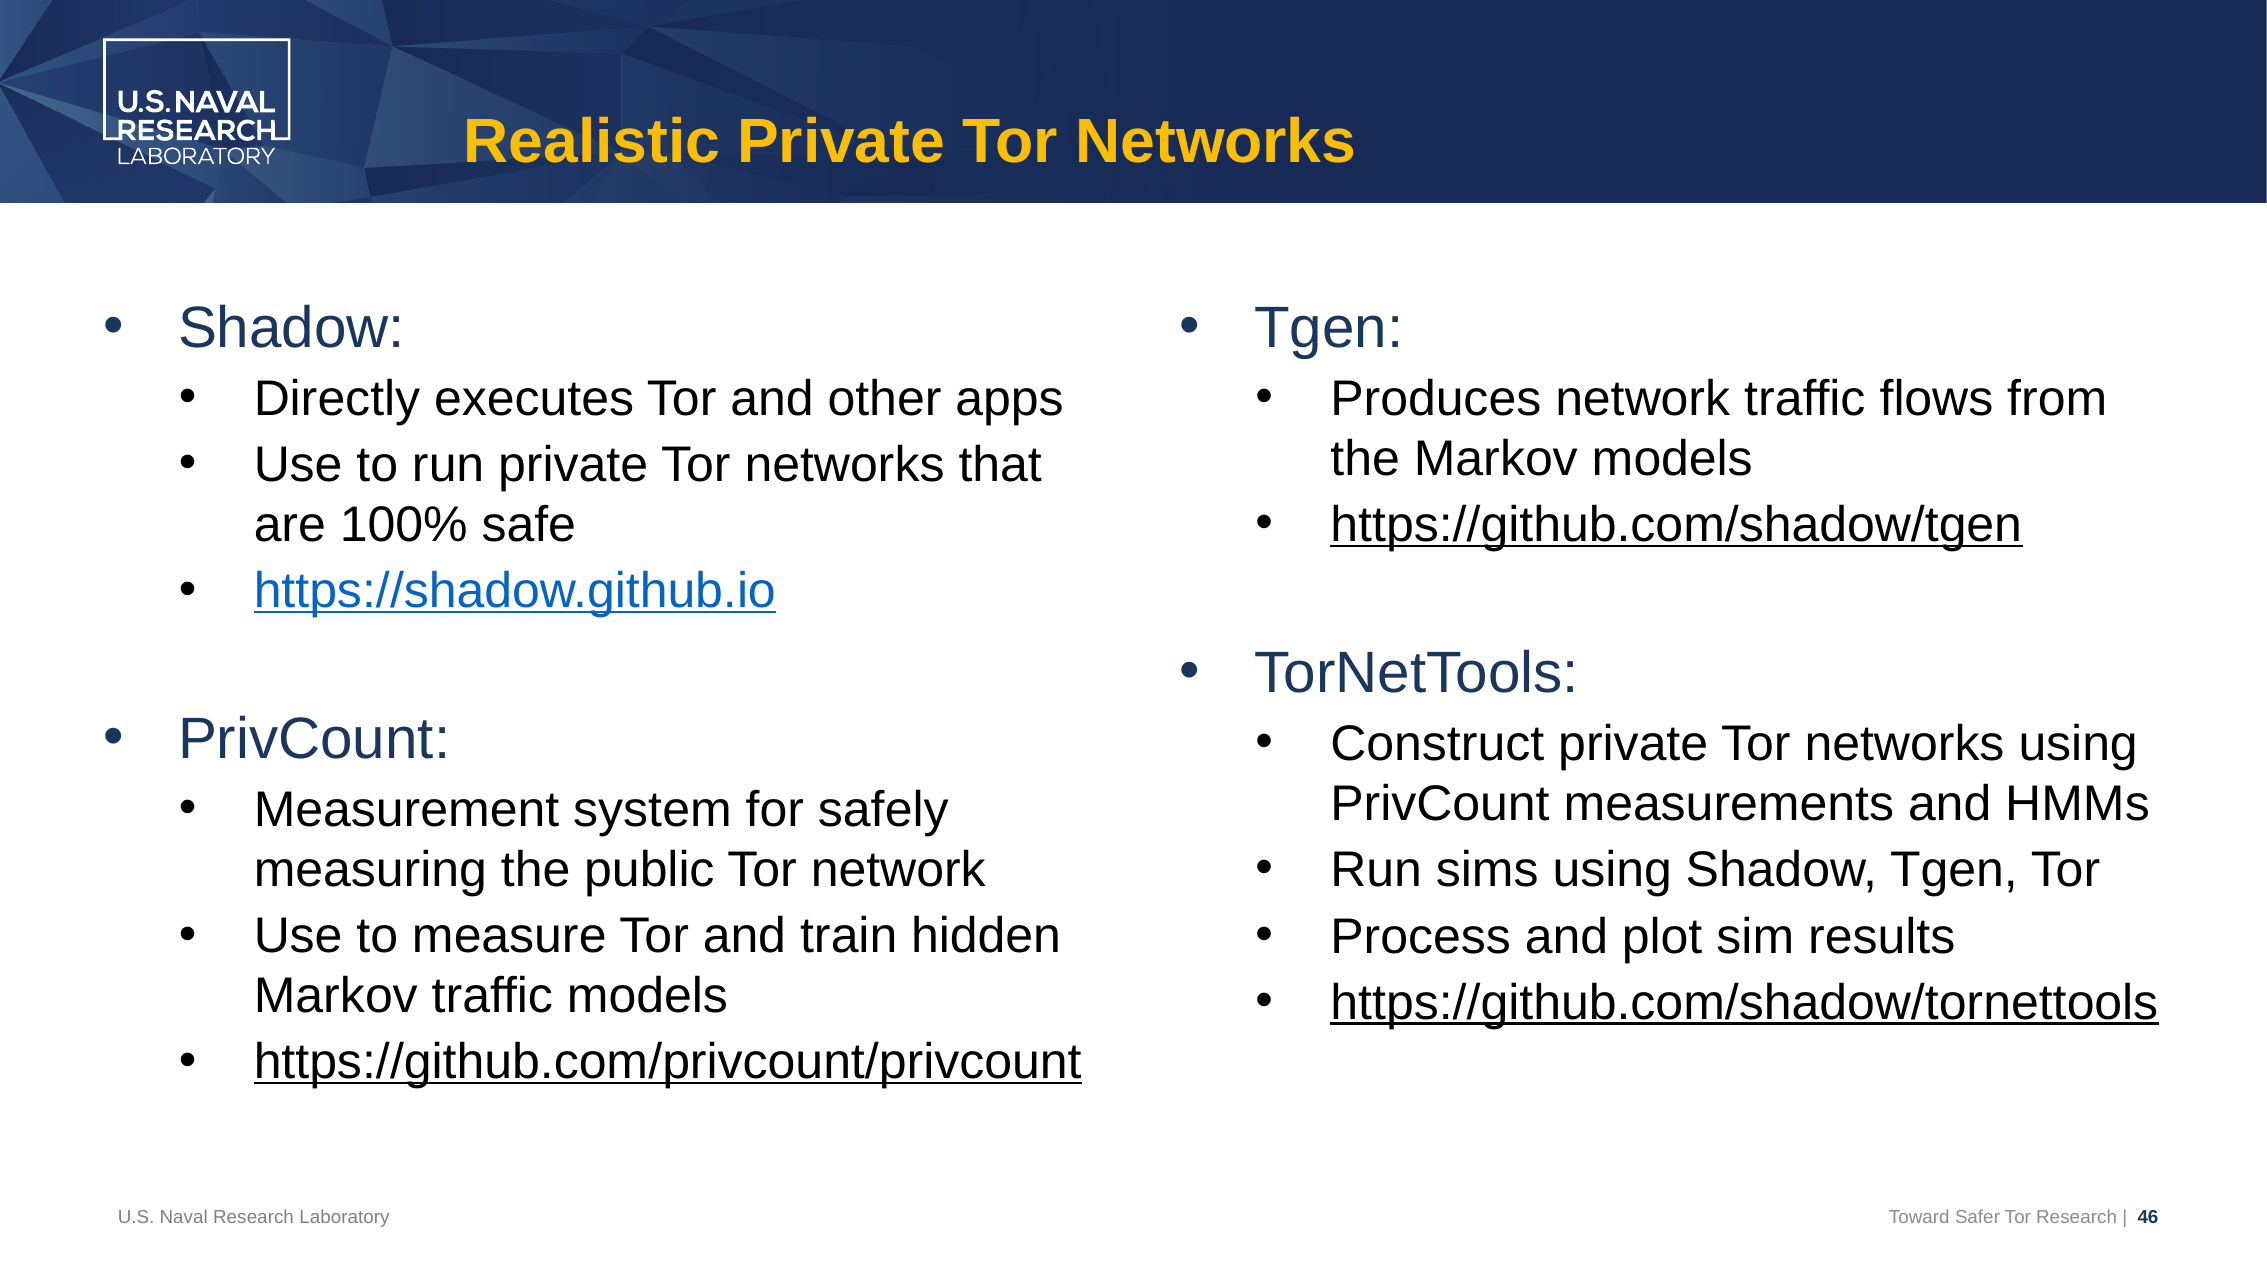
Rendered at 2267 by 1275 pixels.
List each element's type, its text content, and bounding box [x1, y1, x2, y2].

list Tgen: Produces network traffic flows from the Markov models https://github.com/shadow/tgen TorNetTools: Construct private Tor networks using PrivCount measurements and HMMs Run sims using Shadow, Tgen, Tor Process and plot sim results https://github.com/shadow/tornettools [1179, 289, 2181, 1152]
footer U.S. Naval Research Laboratory [103, 1181, 868, 1250]
list Shadow: Directly executes Tor and other apps Use to run private Tor networks that are 100% safe https://shadow.github.io PrivCount: Measurement system for safely measuring the public Tor network Use to measure Tor and train hidden Markov traffic models https://github.com/privcount/privcount [103, 289, 1104, 1152]
slide_number Toward Safer Tor Research | 46 [1255, 1181, 2159, 1250]
title Realistic Private Tor Networks [463, 104, 2113, 180]
picture [0, 0, 2267, 203]
